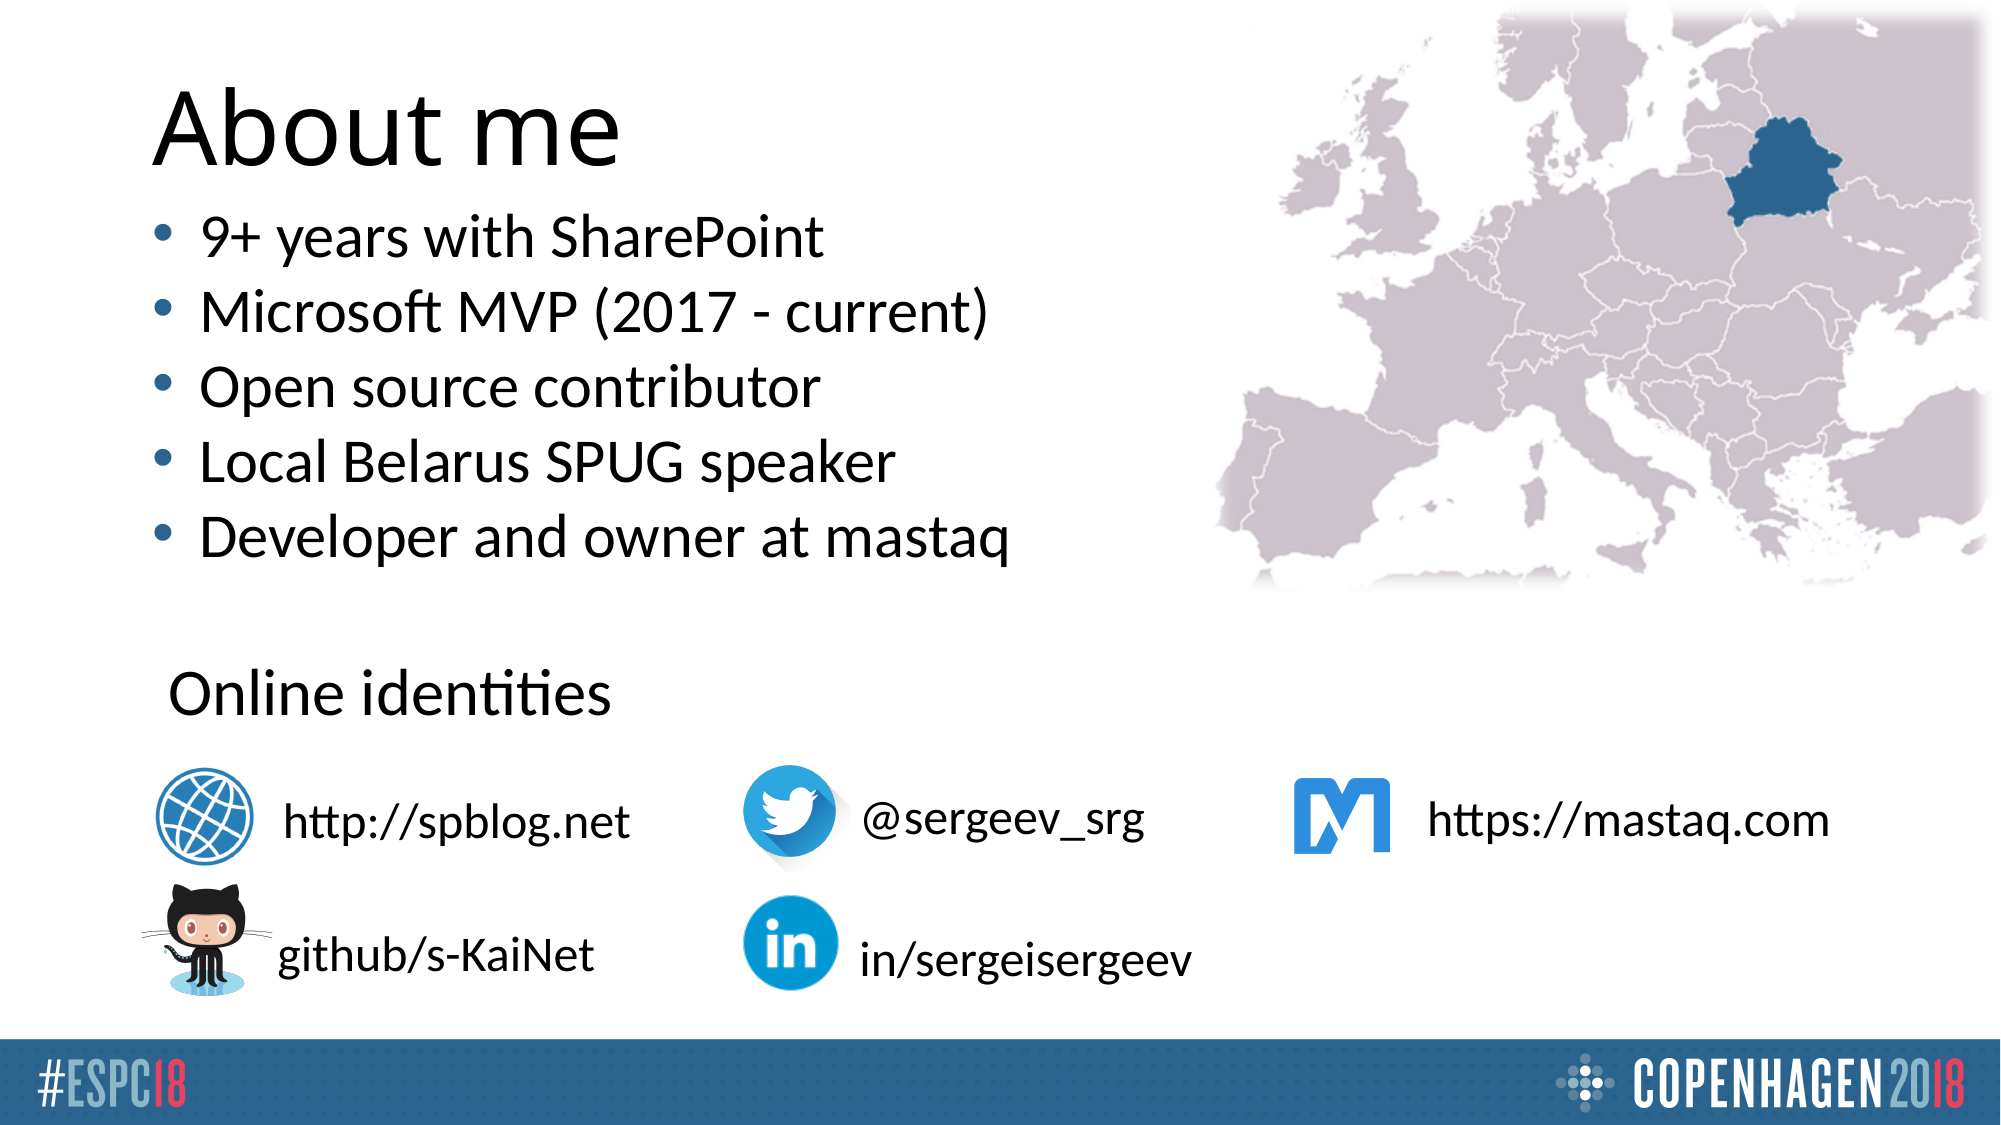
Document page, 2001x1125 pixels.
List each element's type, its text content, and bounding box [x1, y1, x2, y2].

text_box 9+ years with SharePoint Microsoft MVP (2017 - current) Open source contributor Local Belarus SPUG speaker Developer and owner at mastaq [137, 187, 1189, 577]
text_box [154, 767, 695, 866]
picture [0, 0, 2001, 1125]
text_box About me [137, 57, 1201, 199]
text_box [717, 869, 1232, 1017]
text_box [137, 882, 695, 999]
text_box Online identities [153, 641, 905, 737]
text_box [728, 750, 1177, 869]
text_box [1292, 778, 1866, 855]
